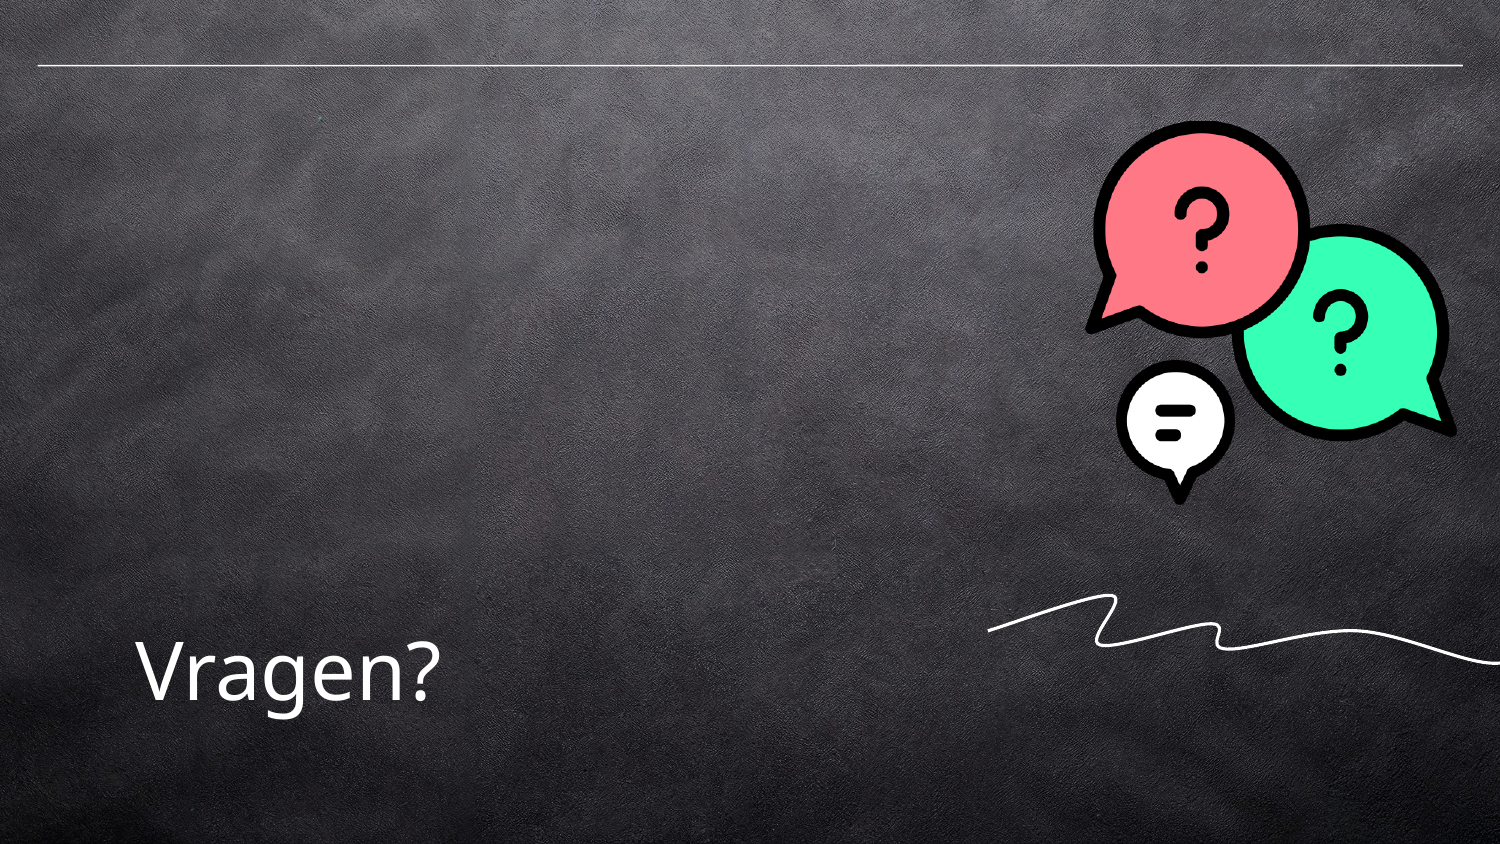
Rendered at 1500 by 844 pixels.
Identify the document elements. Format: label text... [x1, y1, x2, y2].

title Vragen? [120, 427, 679, 733]
text_box [987, 595, 1500, 664]
picture [0, 0, 1500, 844]
